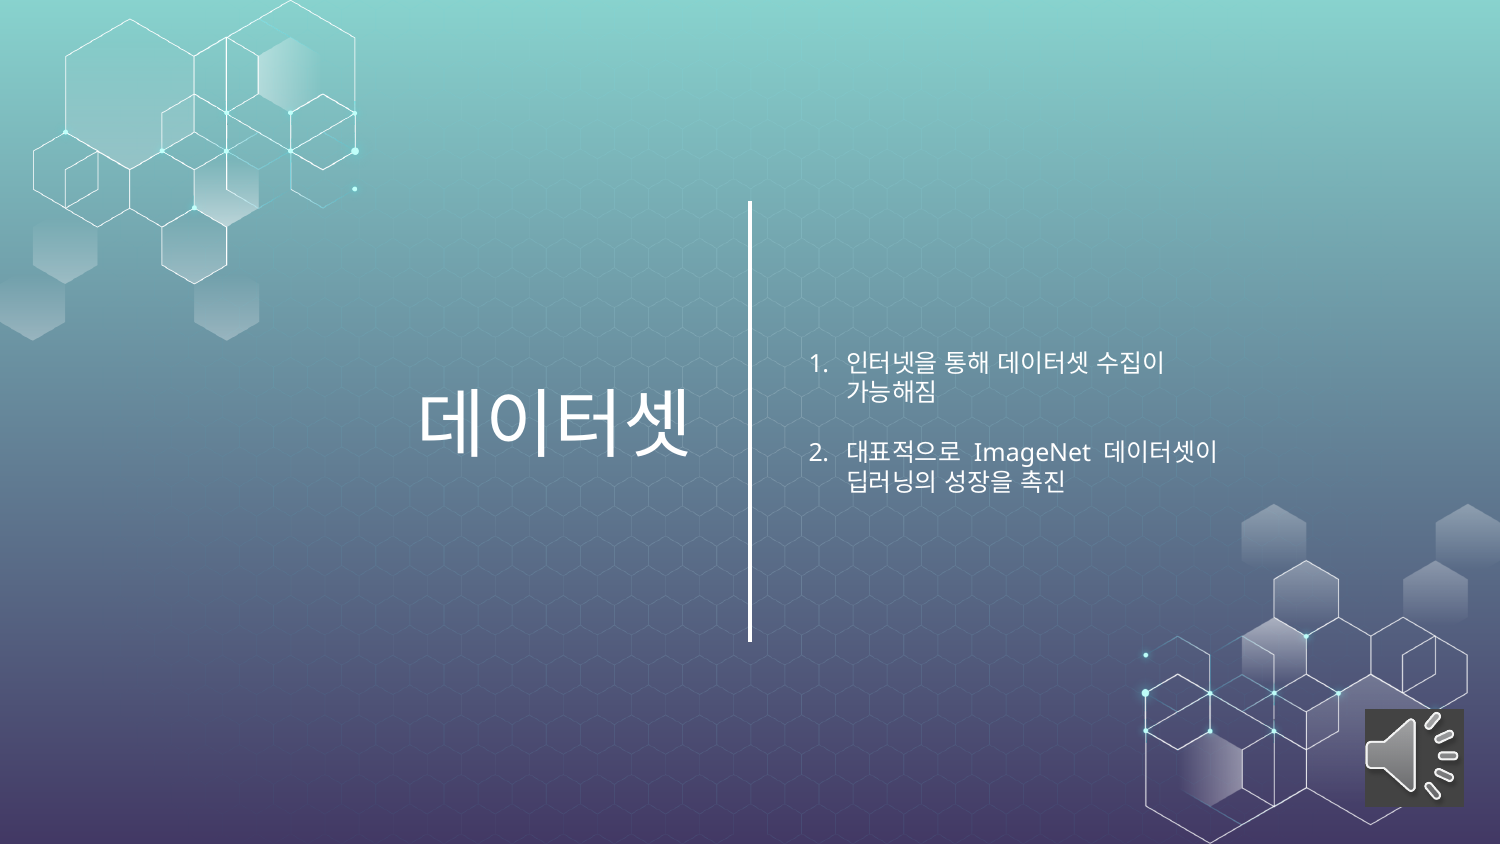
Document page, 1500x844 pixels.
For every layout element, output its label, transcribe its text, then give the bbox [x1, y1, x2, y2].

picture [0, 0, 1398, 844]
subtitle 인터넷을 통해 데이터셋 수집이 가능해짐 대표적으로 ImageNet 데이터셋이 딥러닝의 성장을 촉진 [793, 258, 1245, 586]
title 데이터셋 [58, 366, 708, 477]
picture [1123, 504, 1500, 844]
